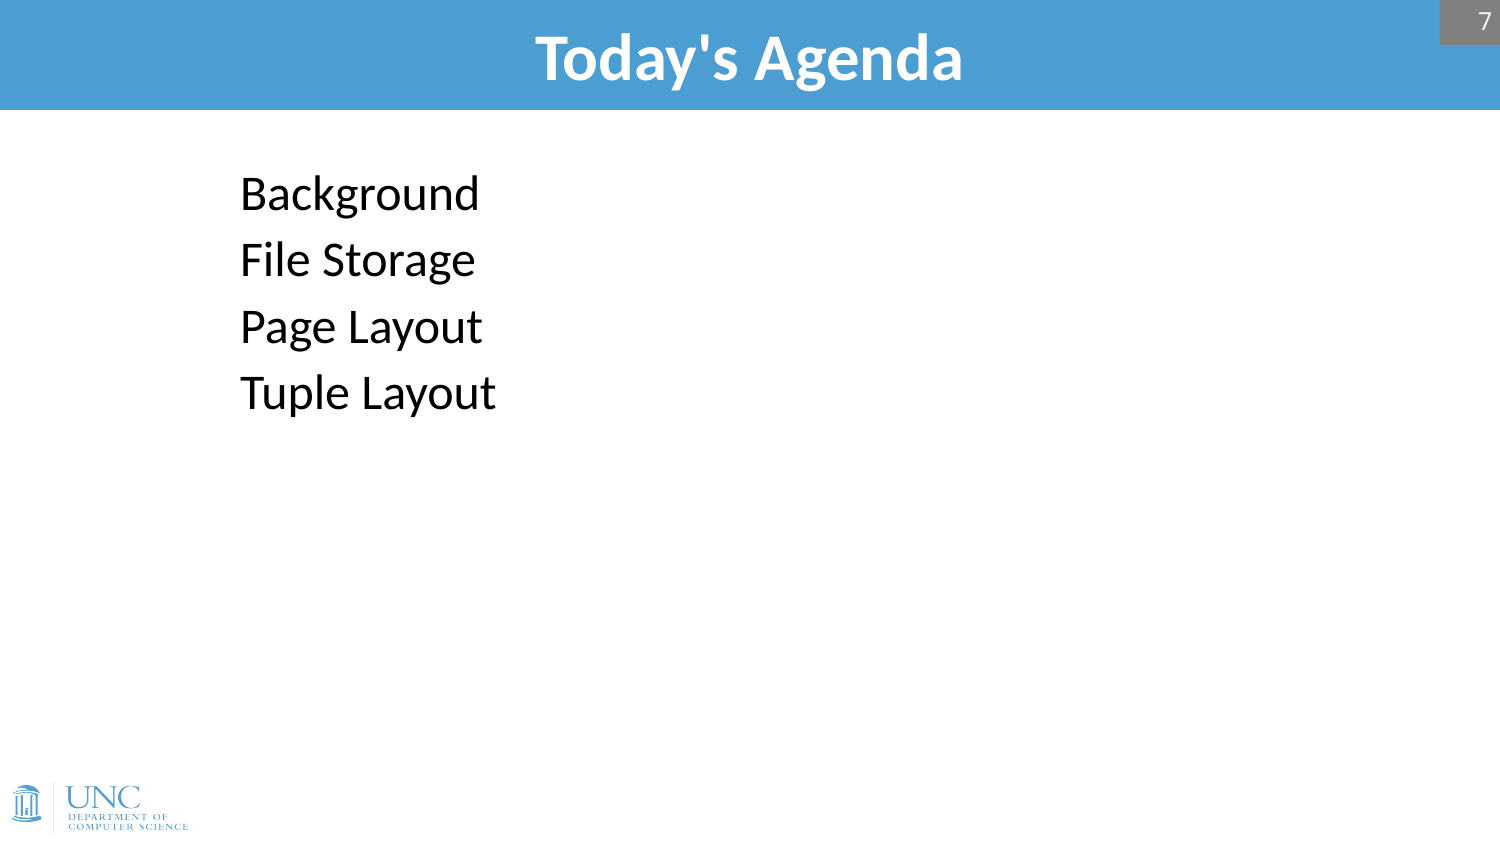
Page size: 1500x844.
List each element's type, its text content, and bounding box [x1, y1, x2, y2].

title Today's Agenda [0, 0, 1500, 110]
list Background File Storage Page Layout Tuple Layout [225, 159, 1275, 760]
text_box 7 [1439, 0, 1500, 45]
picture [12, 782, 188, 833]
